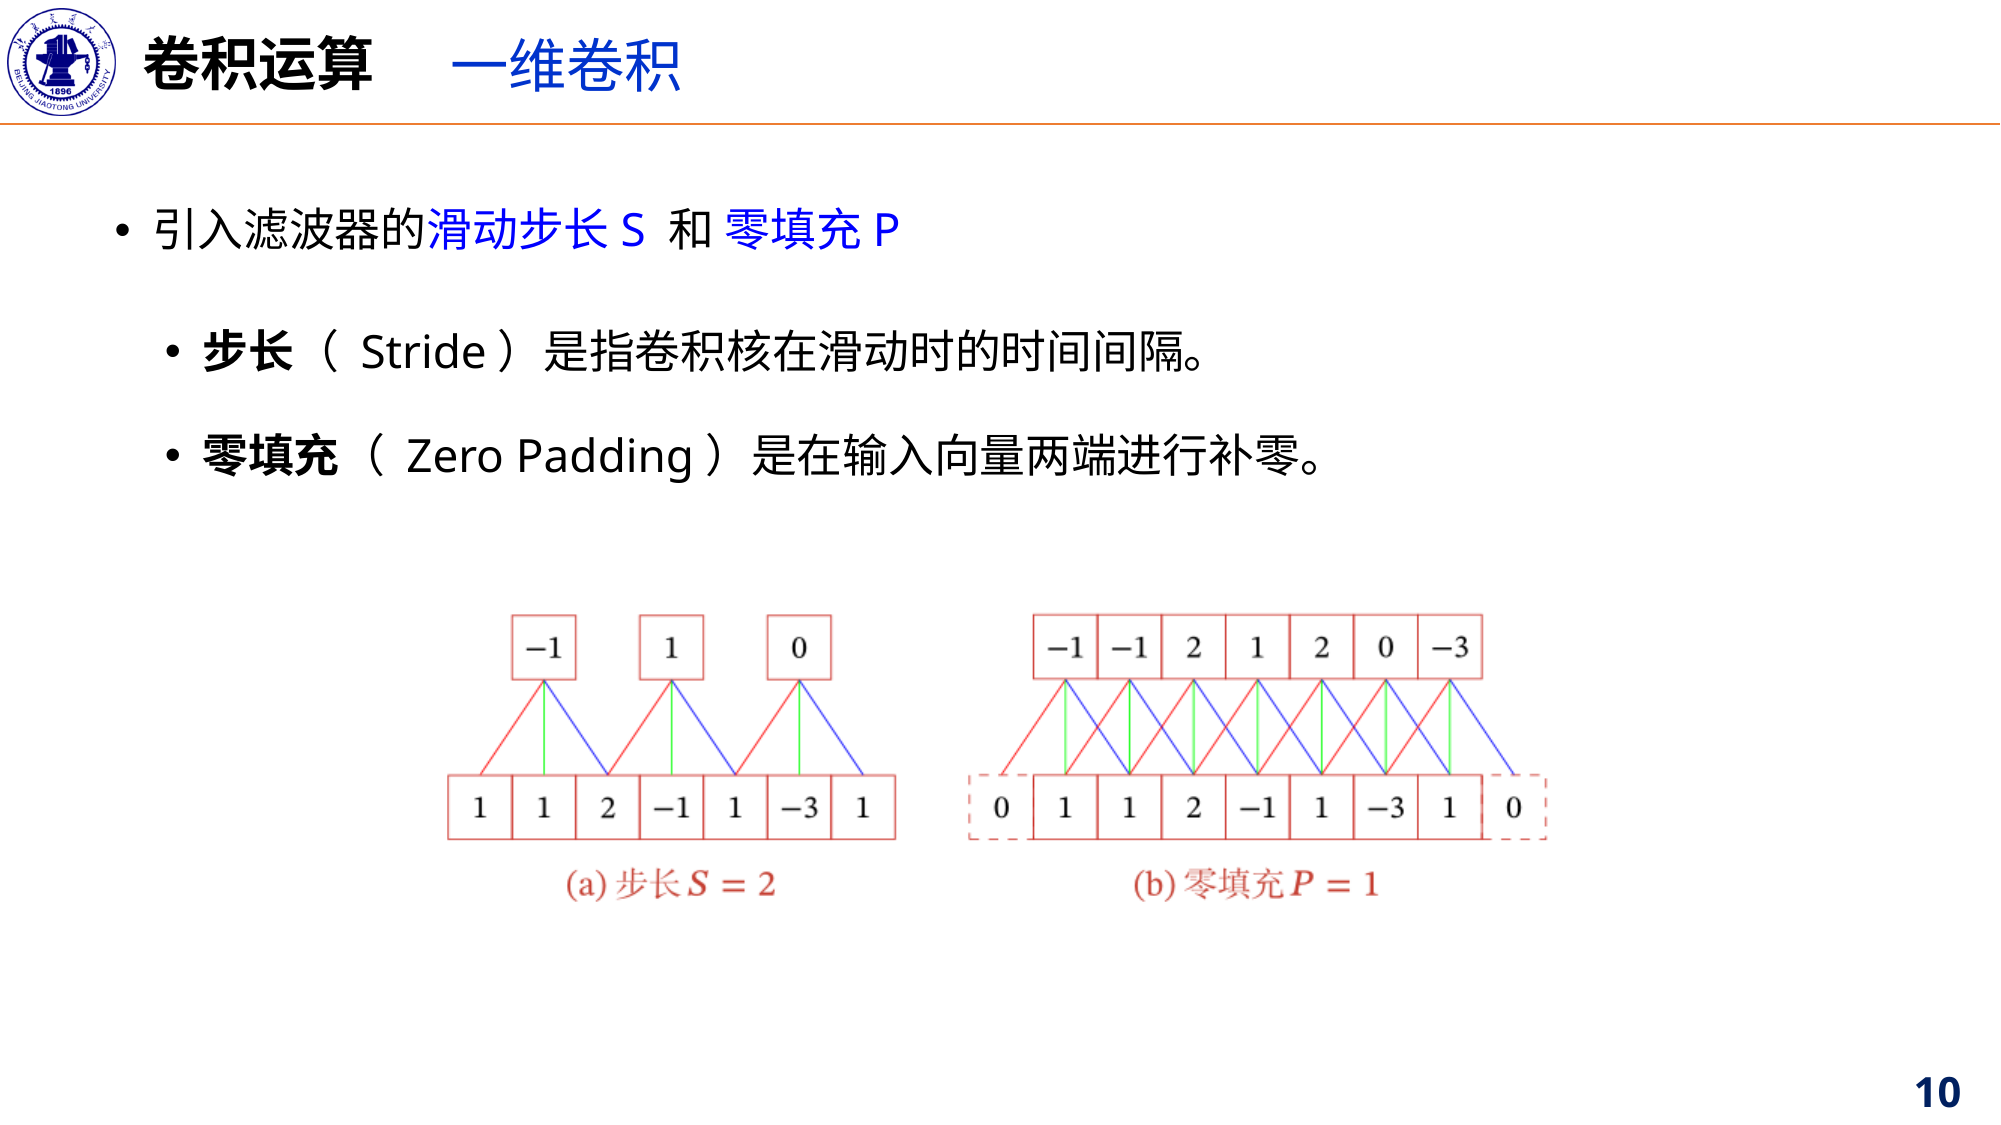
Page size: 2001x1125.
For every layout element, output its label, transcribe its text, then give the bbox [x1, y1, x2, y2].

picture [440, 562, 1560, 923]
picture [7, 8, 116, 116]
text_box 步长（ Stride）是指卷积核在滑动时的时间间隔。 零填充（ Zero Padding）是在输入向量两端进行补零。 [149, 287, 1850, 488]
text_box 卷积运算 [127, 19, 1958, 105]
text_box 一维卷积 [435, 29, 1279, 111]
